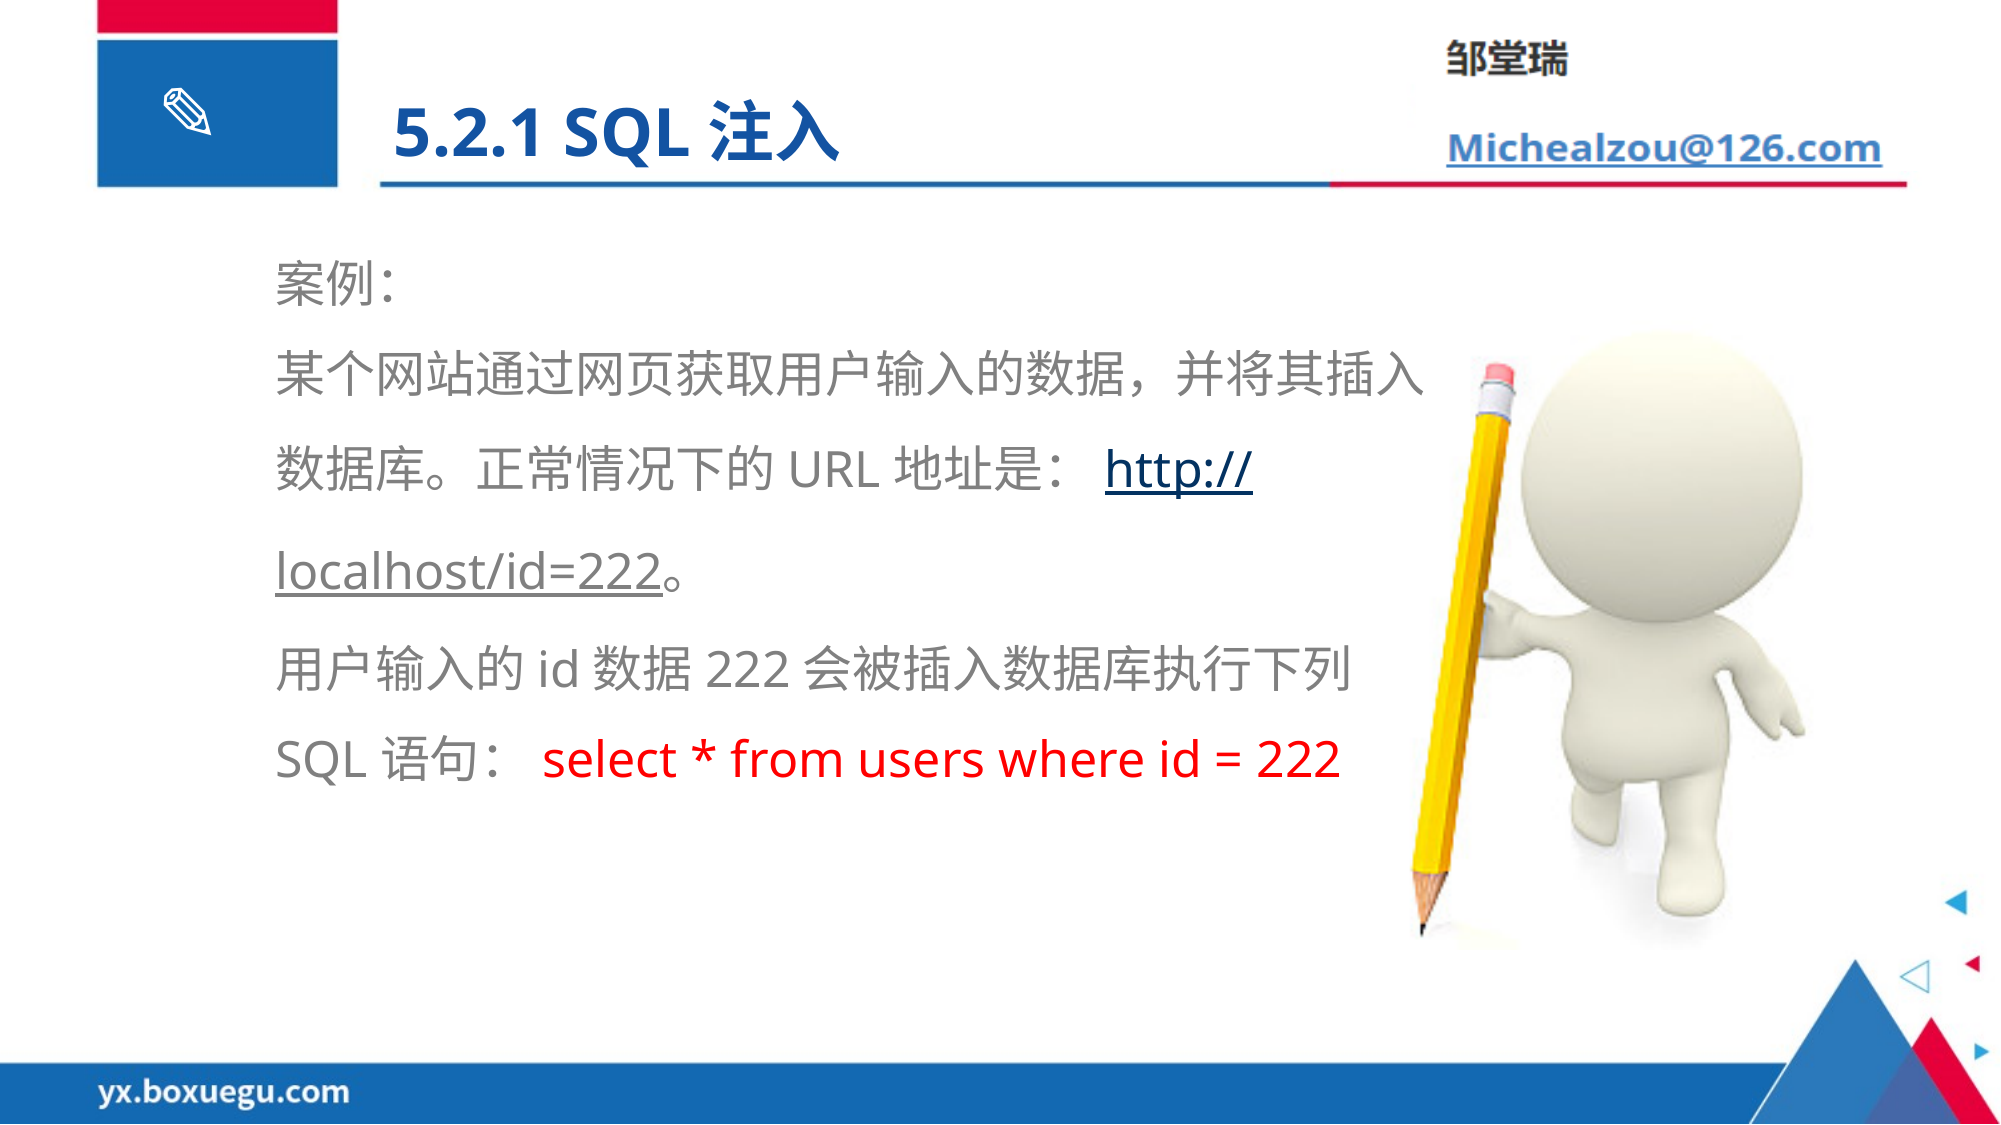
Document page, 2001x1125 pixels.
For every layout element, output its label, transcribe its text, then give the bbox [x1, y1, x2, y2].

text_box 5.2.1 SQL注入 [379, 82, 1139, 177]
picture [0, 0, 2000, 1124]
text_box 案例： 某个网站通过网页获取用户输入的数据，并将其插入数据库。正常情况下的URL地址是：http://localhost/id=222。 用户输入的id数据222会被插入数据库执行下列SQL语句：select * from users where id = 222 [260, 215, 1442, 887]
